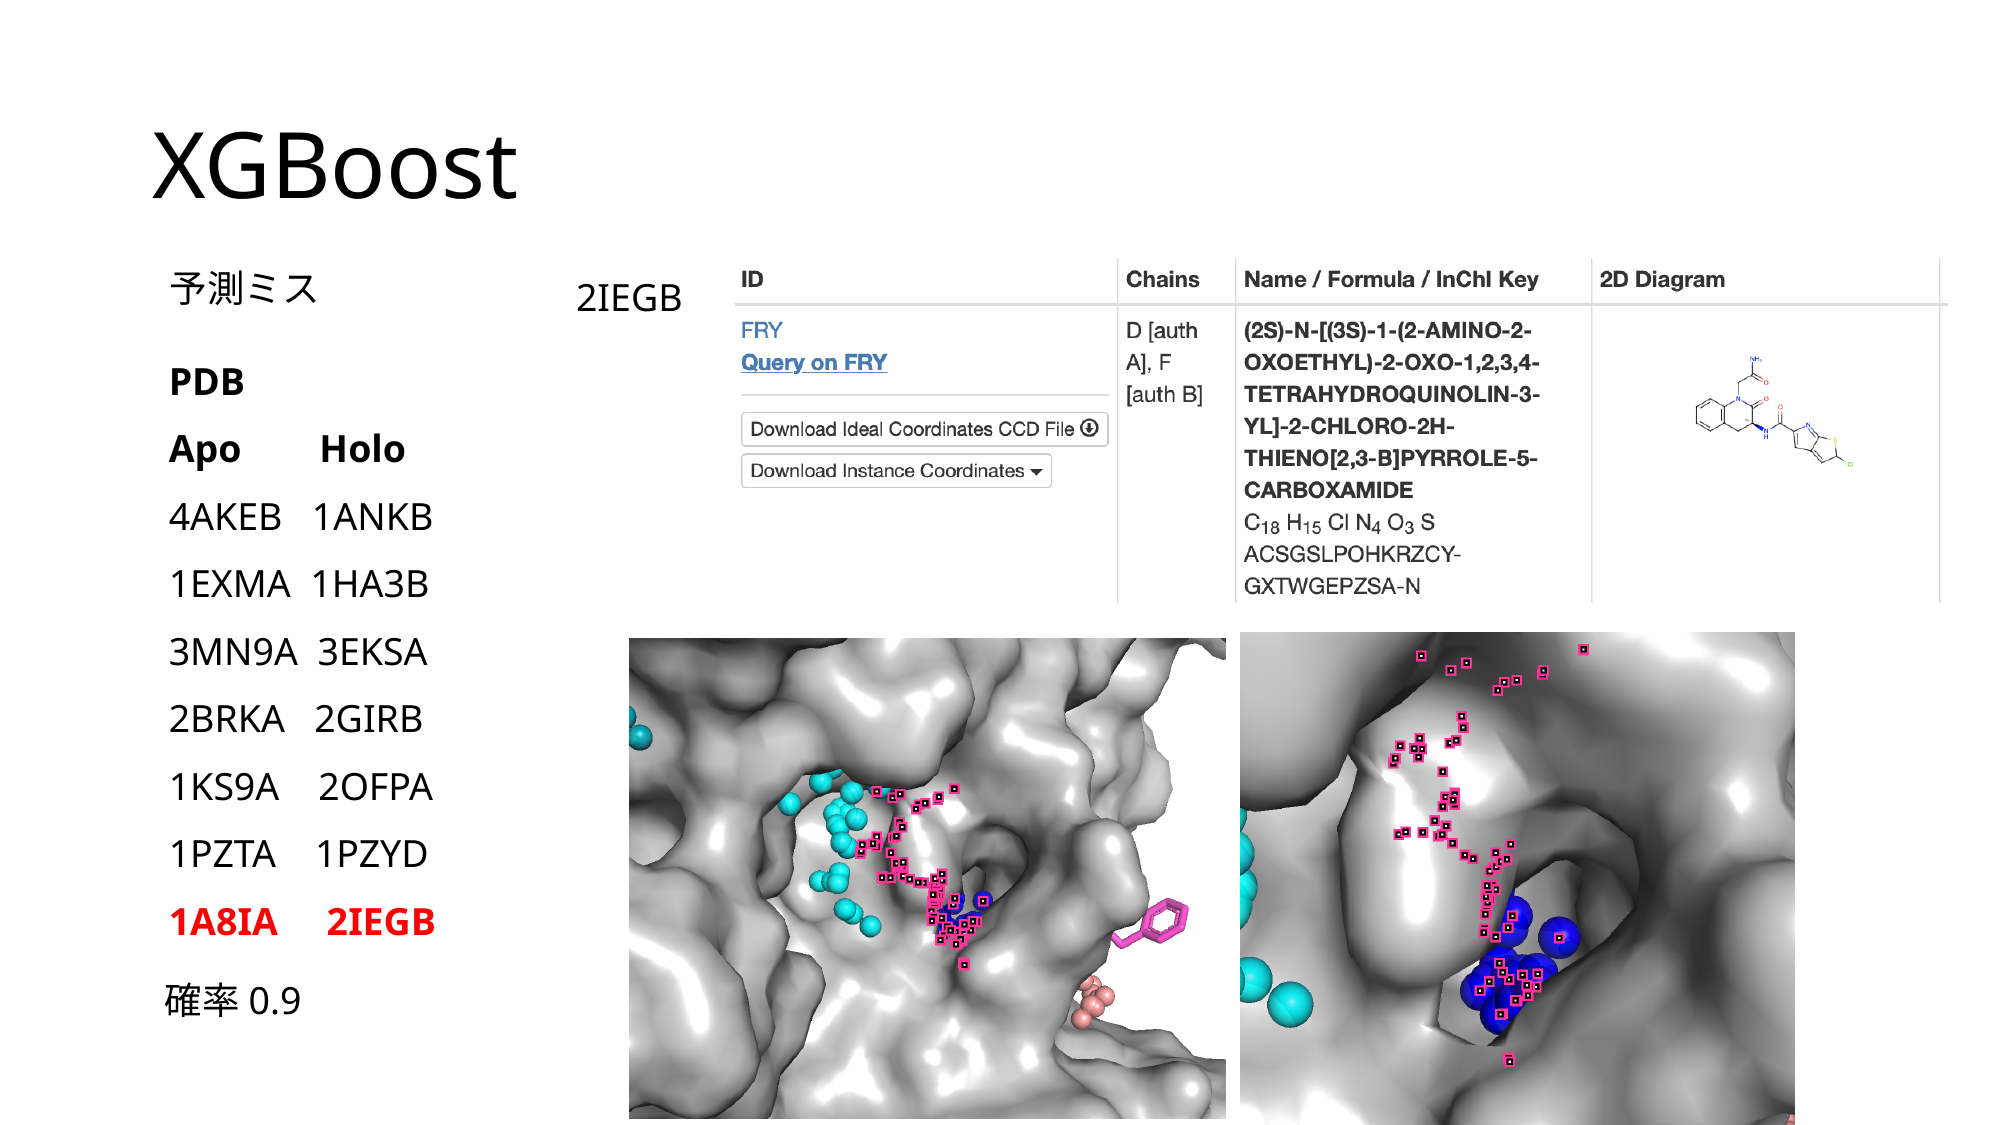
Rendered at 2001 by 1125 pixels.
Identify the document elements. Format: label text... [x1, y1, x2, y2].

text_box 2IEGB [561, 244, 698, 327]
text_box PDB Apo Holo 4AKEB 1ANKB 1EXMA 1HA3B 3MN9A 3EKSA 2BRKA 2GIRB 1KS9A 2OFPA 1PZTA 1PZYD 1A8IA 2IEGB [154, 327, 526, 950]
picture [1240, 632, 1795, 1125]
text_box 予測ミス [155, 258, 335, 318]
picture [629, 638, 1226, 1119]
title XGBoost [137, 59, 1863, 278]
picture [735, 257, 1948, 603]
text_box 確率0.9 [149, 969, 317, 1030]
